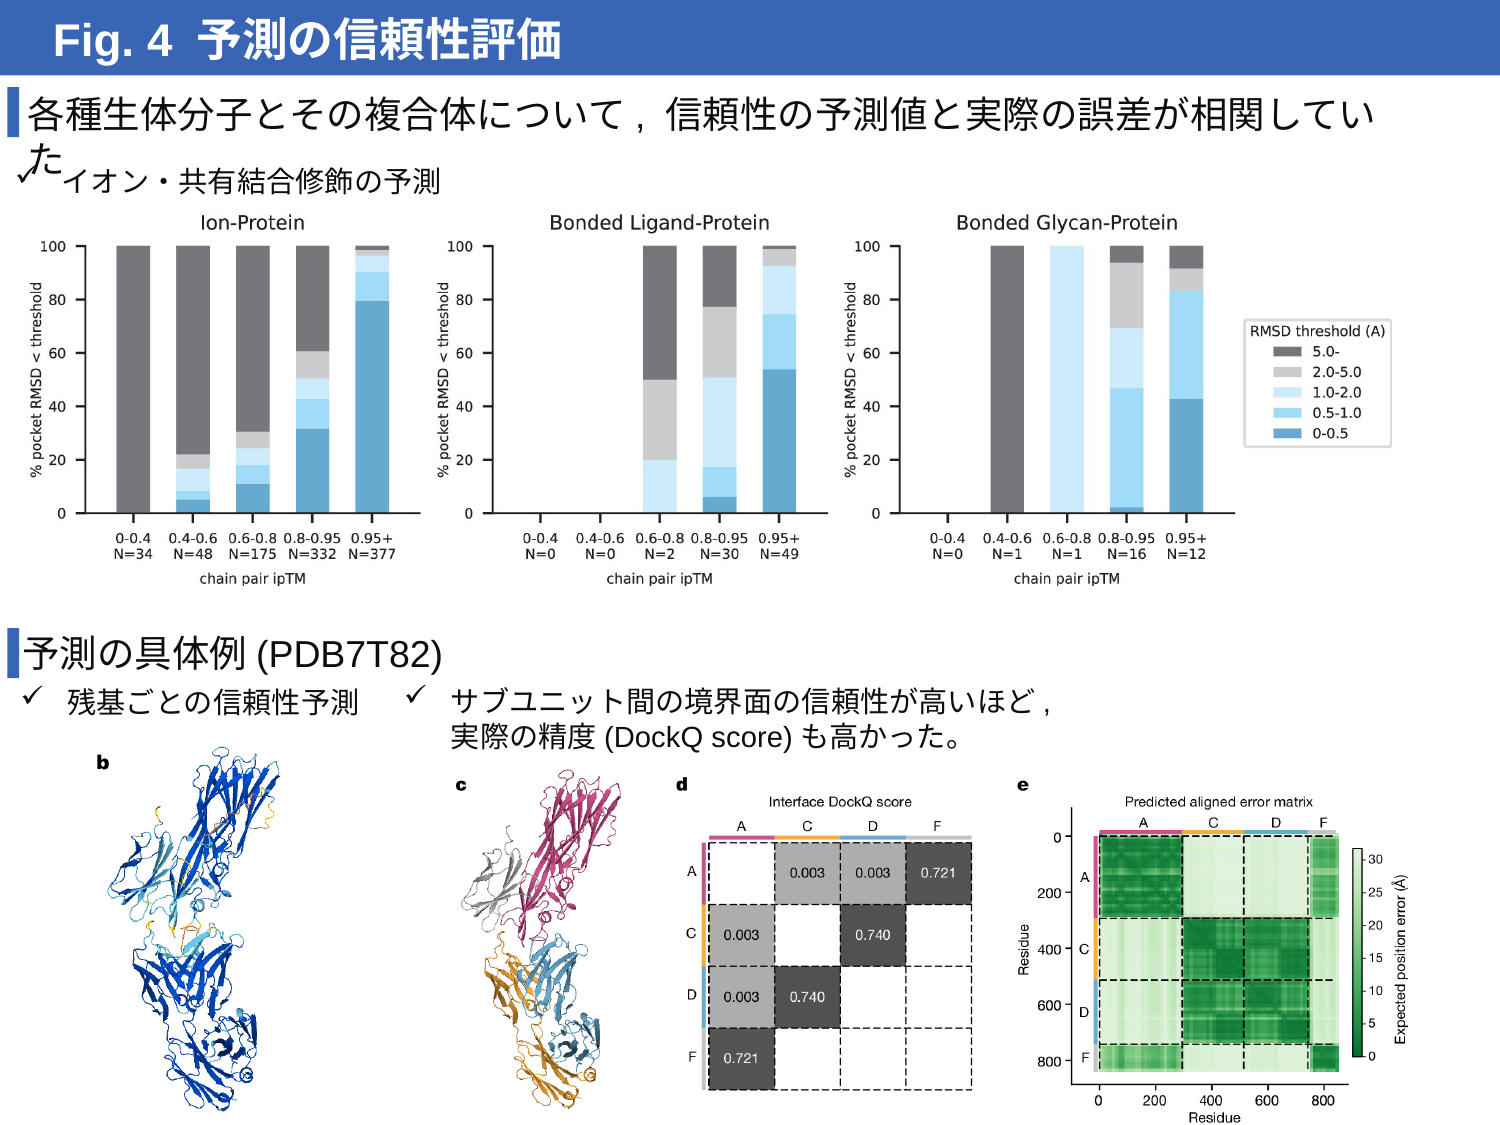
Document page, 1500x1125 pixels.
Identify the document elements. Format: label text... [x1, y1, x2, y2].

picture [454, 763, 1424, 1125]
text_box 残基ごとの信頼性予測 [5, 676, 389, 727]
text_box [6, 627, 20, 676]
text_box 予測の具体例(PDB7T82) [7, 622, 1418, 683]
text_box Fig. 4 予測の信頼性評価 [0, 0, 1500, 76]
text_box 各種生体分子とその複合体について, 信頼性の予測値と実際の誤差が相関していた [13, 83, 1424, 189]
text_box イオン・共有結合修飾の予測 [0, 155, 1301, 206]
picture [96, 739, 289, 1125]
picture [30, 214, 1392, 586]
text_box [6, 86, 20, 138]
text_box サブユニット間の境界面の信頼性が高いほど, 実際の精度(DockQ score)も高かった。 [389, 675, 1088, 761]
